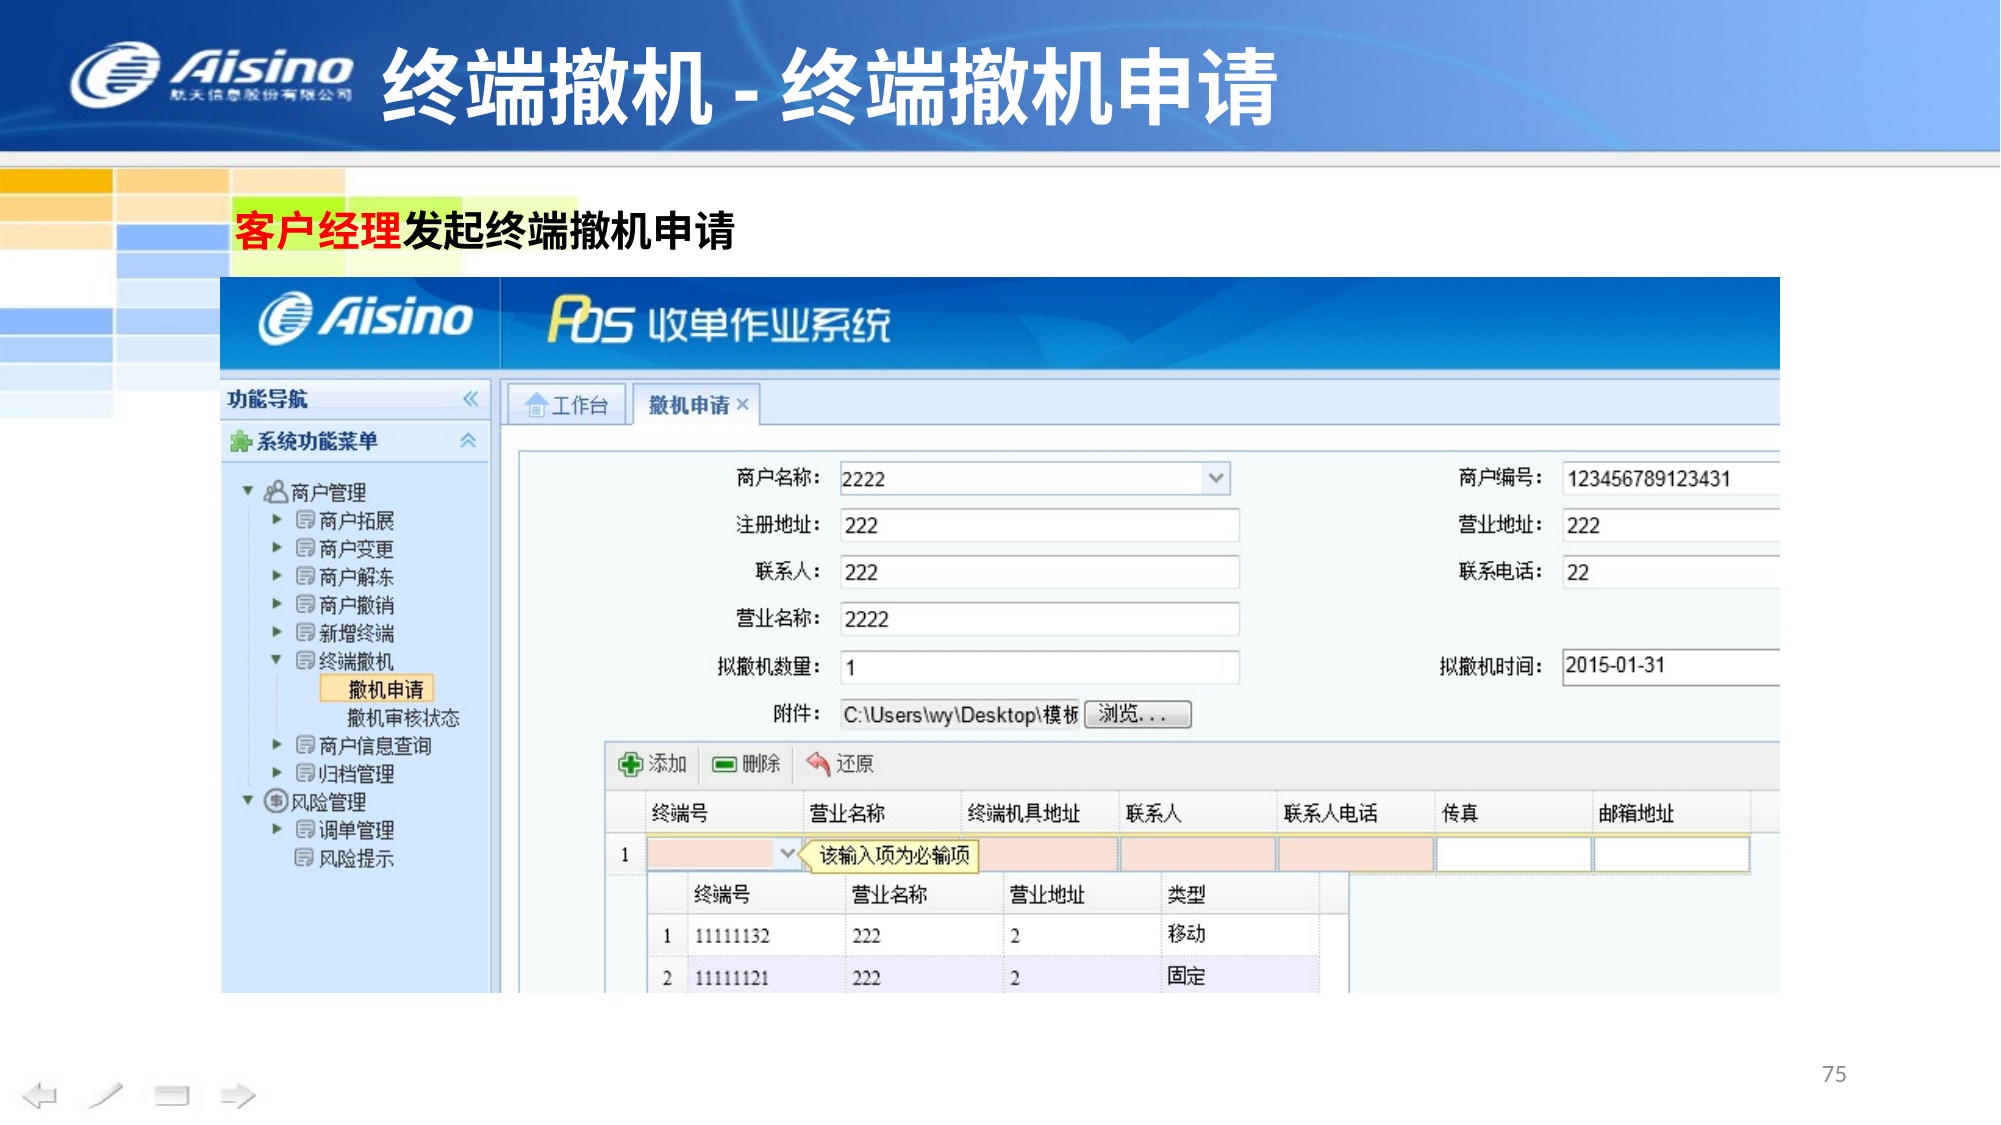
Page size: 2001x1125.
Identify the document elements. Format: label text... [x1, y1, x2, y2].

slide_number 75 [1412, 1042, 1863, 1103]
title 终端撤机-终端撤机申请 [366, 0, 1915, 183]
text_box 客户经理发起终端撤机申请 [220, 197, 869, 262]
picture [0, 0, 2001, 1125]
